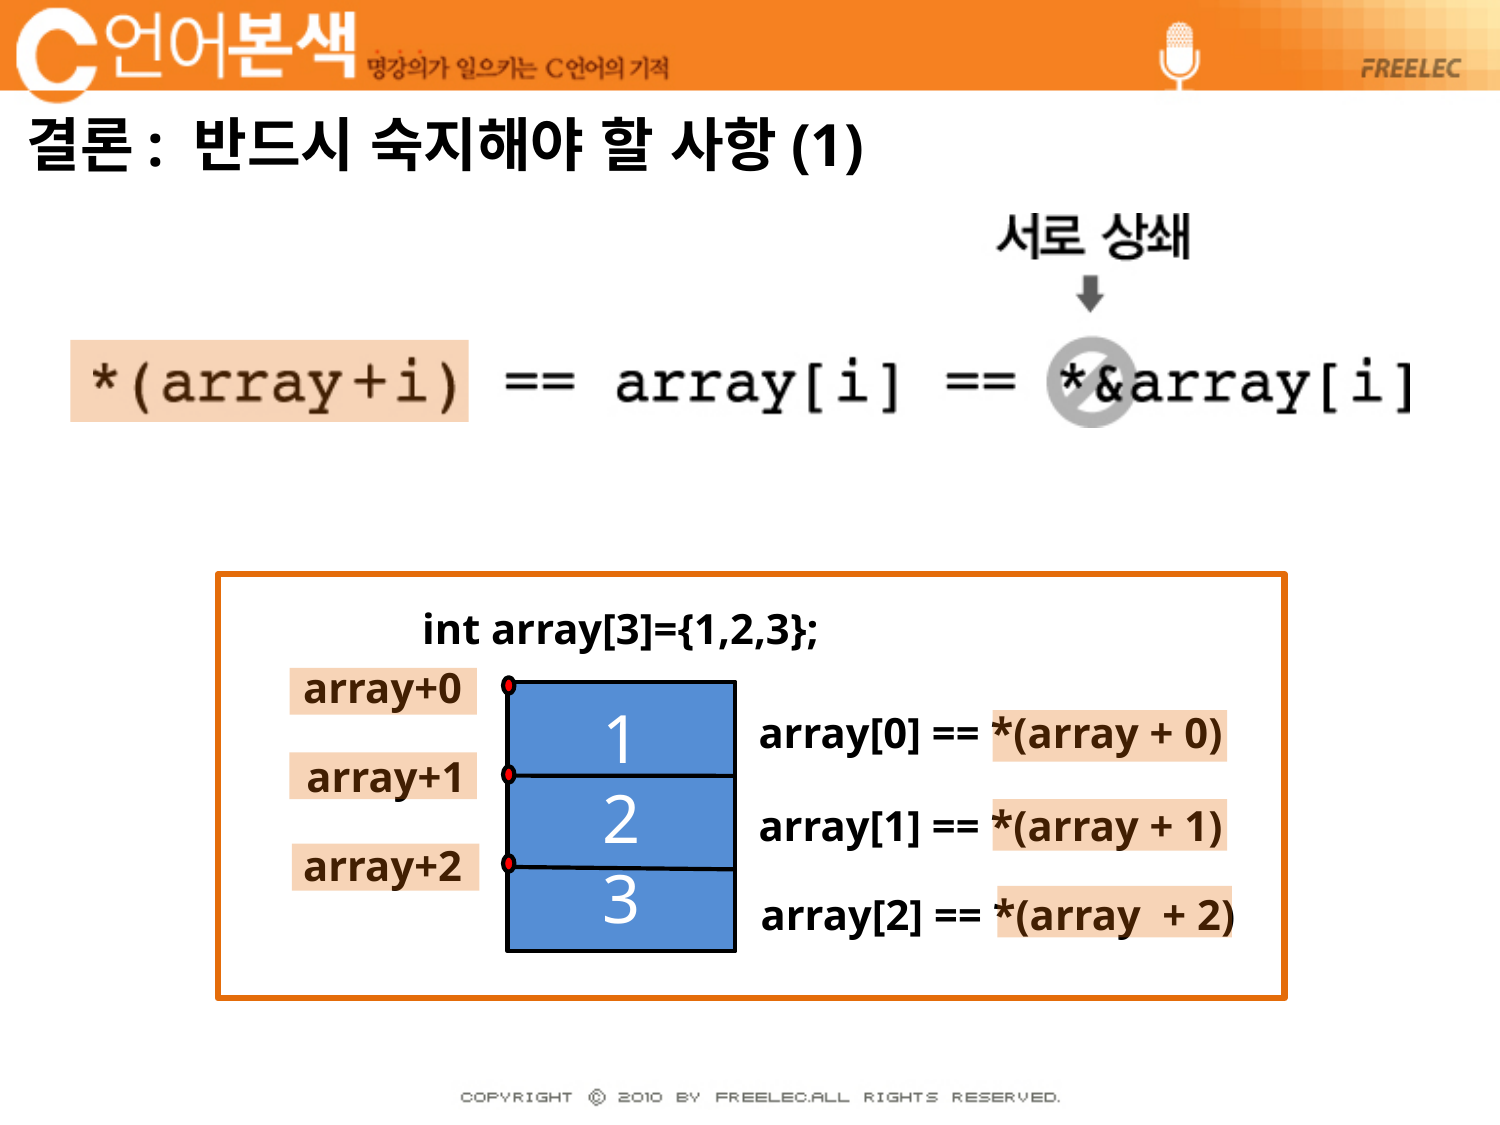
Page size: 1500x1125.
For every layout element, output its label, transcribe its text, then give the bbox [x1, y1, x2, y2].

text_box [68, 338, 88, 424]
title 결론: 반드시 숙지해야 할 사항(1) [11, 107, 1500, 178]
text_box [217, 573, 1285, 999]
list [93, 212, 1410, 428]
picture [0, 0, 1500, 1125]
